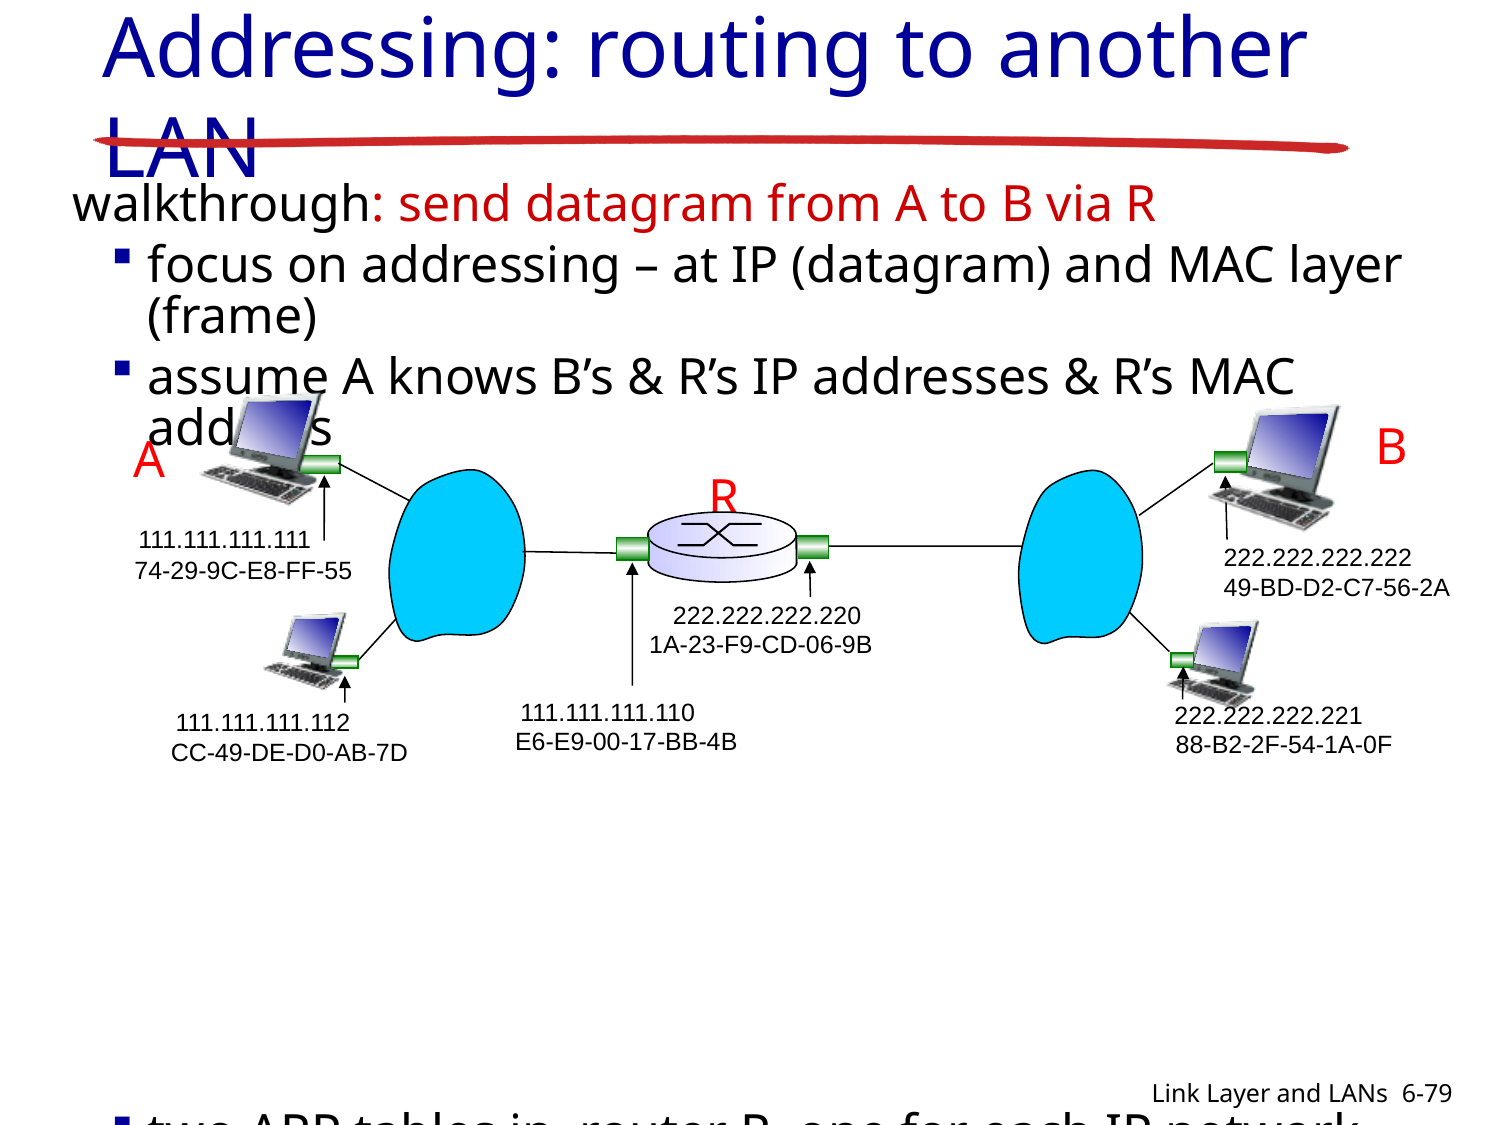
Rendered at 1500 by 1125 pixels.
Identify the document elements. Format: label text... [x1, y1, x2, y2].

footer Link Layer and LANs [1045, 1069, 1404, 1110]
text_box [116, 388, 1466, 775]
list walkthrough: send datagram from A to B via R focus on addressing – at IP (datagram) and MAC layer (frame) assume A knows B’s & R’s IP addresses & R’s MAC address two ARP tables in router R, one for each IP network (LAN) [57, 173, 1481, 351]
slide_number 6-79 [1387, 1069, 1478, 1115]
picture [88, 130, 1364, 159]
title Addressing: routing to another LAN [87, 0, 1400, 188]
